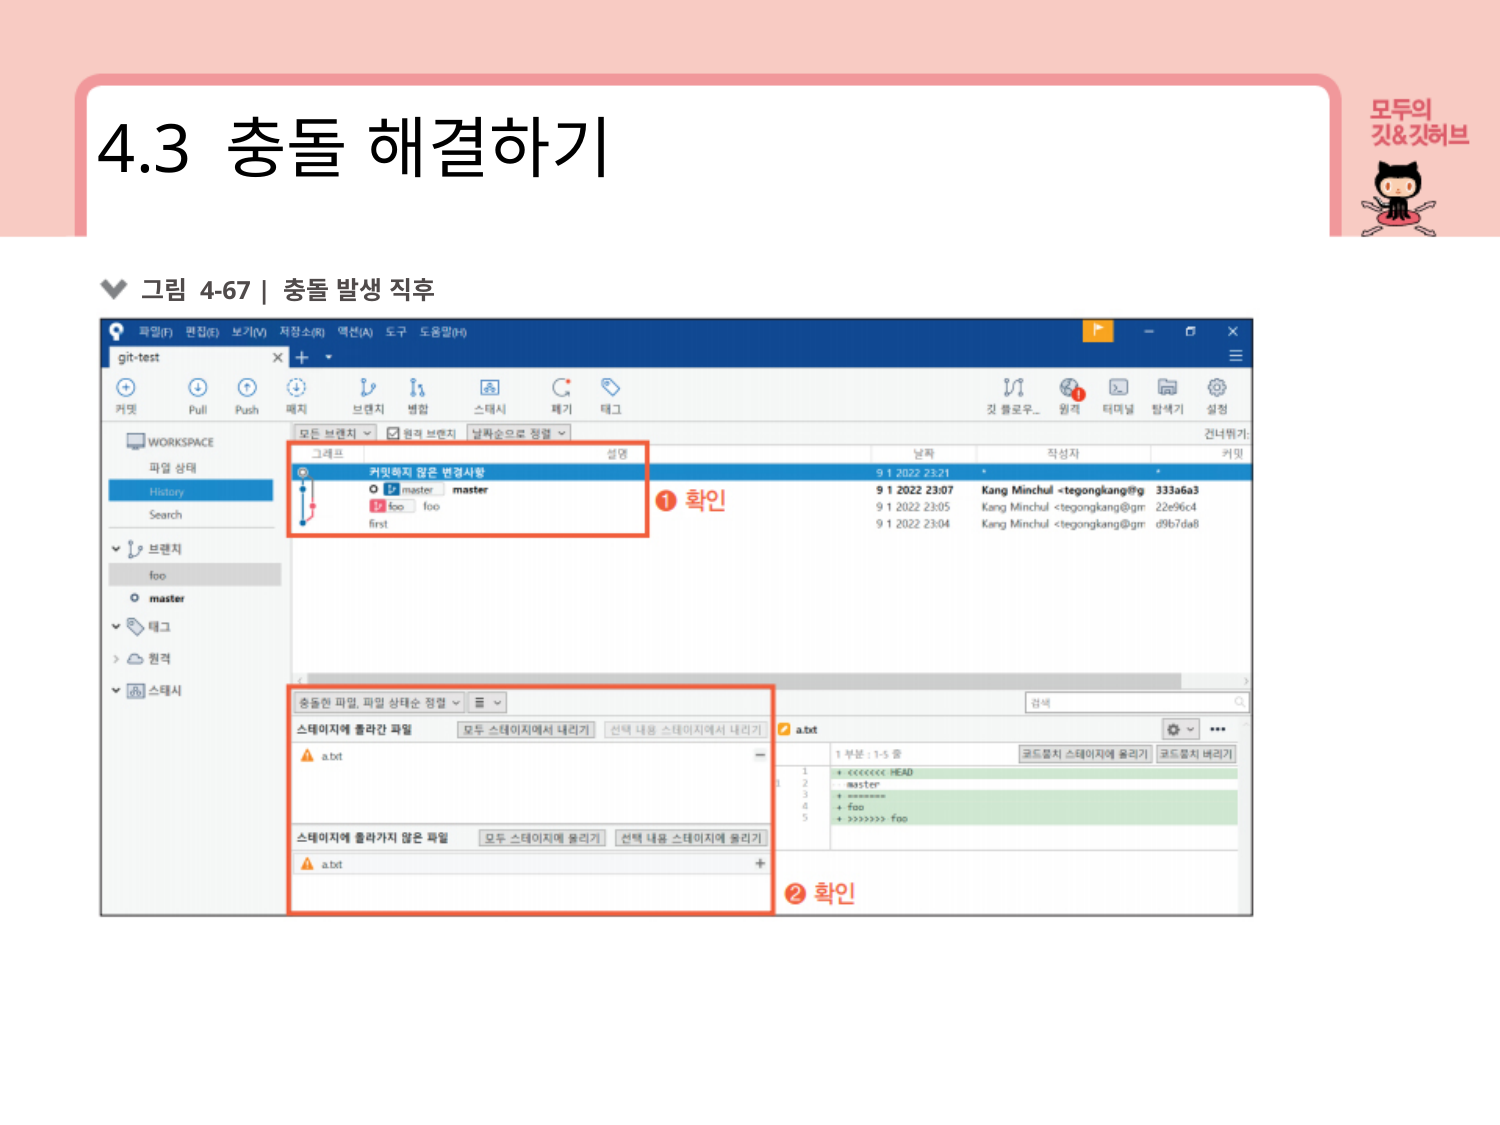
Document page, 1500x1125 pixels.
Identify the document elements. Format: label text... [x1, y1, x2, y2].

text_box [97, 264, 1374, 311]
text_box 4.3 충돌 해결하기 [82, 61, 1413, 193]
picture [0, 0, 1500, 1125]
